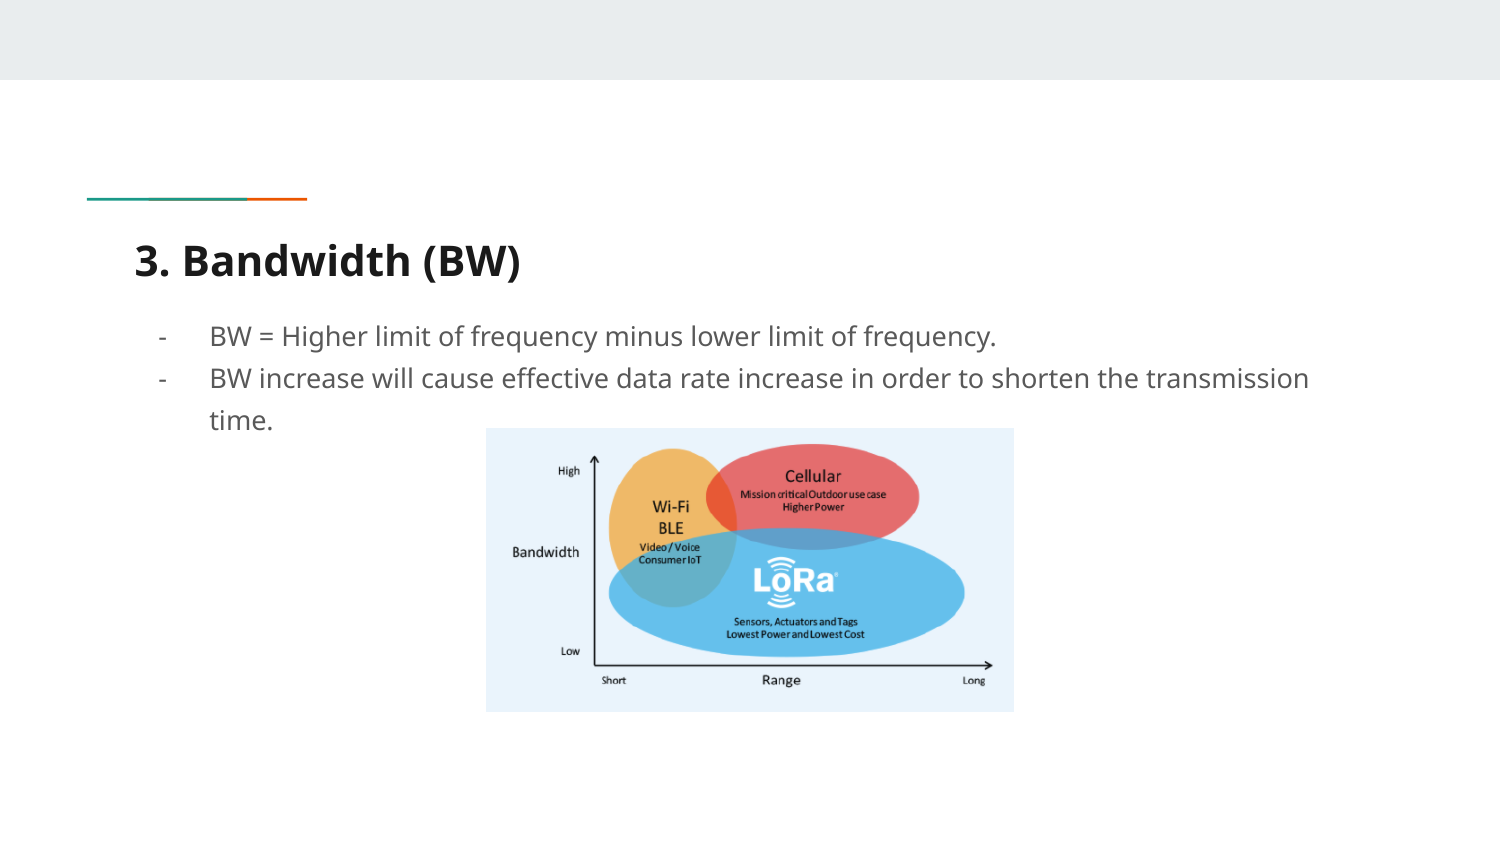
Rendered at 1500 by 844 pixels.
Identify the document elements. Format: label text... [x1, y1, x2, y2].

list BW = Higher limit of frequency minus lower limit of frequency. BW increase will cause effective data rate increase in order to shorten the transmission time. [119, 297, 1381, 669]
title 3. Bandwidth (BW) [119, 216, 1381, 297]
picture [486, 428, 1014, 713]
